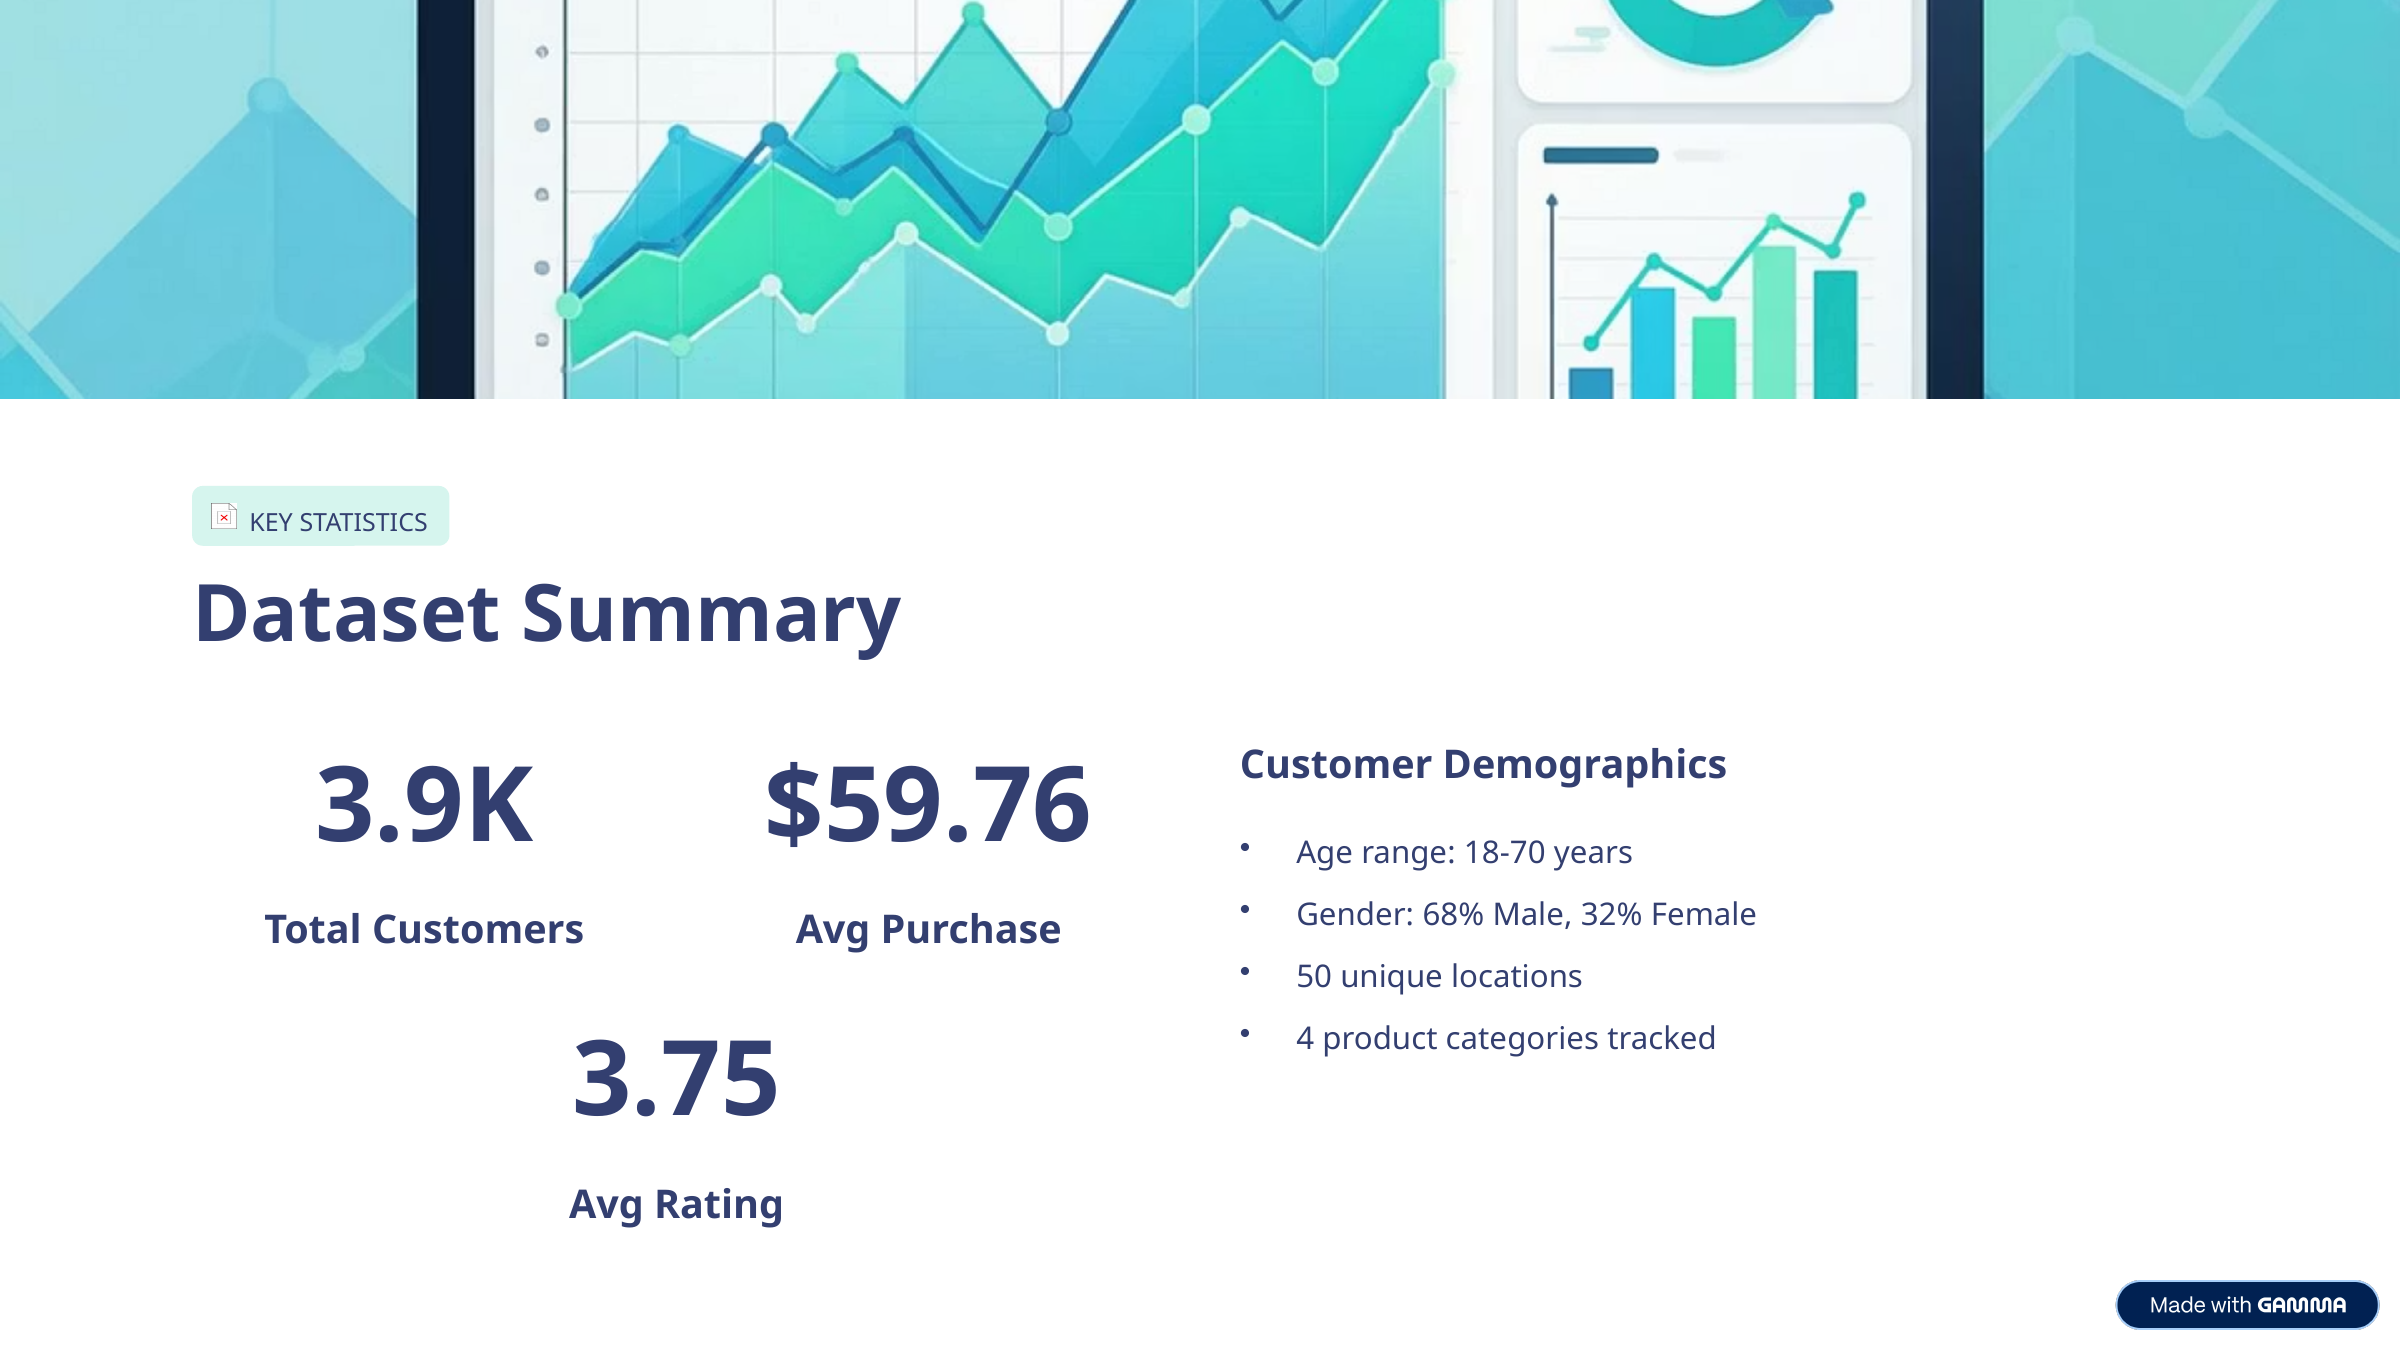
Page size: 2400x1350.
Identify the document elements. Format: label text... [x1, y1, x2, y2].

text_box KEY STATISTICS [249, 495, 431, 537]
text_box Gender: 68% Male, 32% Female [1240, 881, 2209, 933]
text_box Age range: 18-70 years [1240, 819, 2209, 871]
text_box [192, 485, 450, 546]
text_box Avg Purchase [729, 902, 1128, 953]
picture [0, 0, 2400, 399]
text_box $59.76 [696, 757, 1162, 863]
text_box 3.75 [444, 1032, 909, 1138]
text_box 3.9K [192, 757, 657, 863]
text_box Avg Rating [477, 1177, 876, 1227]
text_box Total Customers [215, 902, 634, 953]
picture [2106, 1271, 2389, 1339]
text_box 4 product categories tracked [1240, 1005, 2209, 1057]
text_box Dataset Summary [192, 558, 1122, 659]
picture [211, 503, 237, 529]
text_box Customer Demographics [1240, 737, 1869, 788]
text_box 50 unique locations [1240, 943, 2209, 995]
